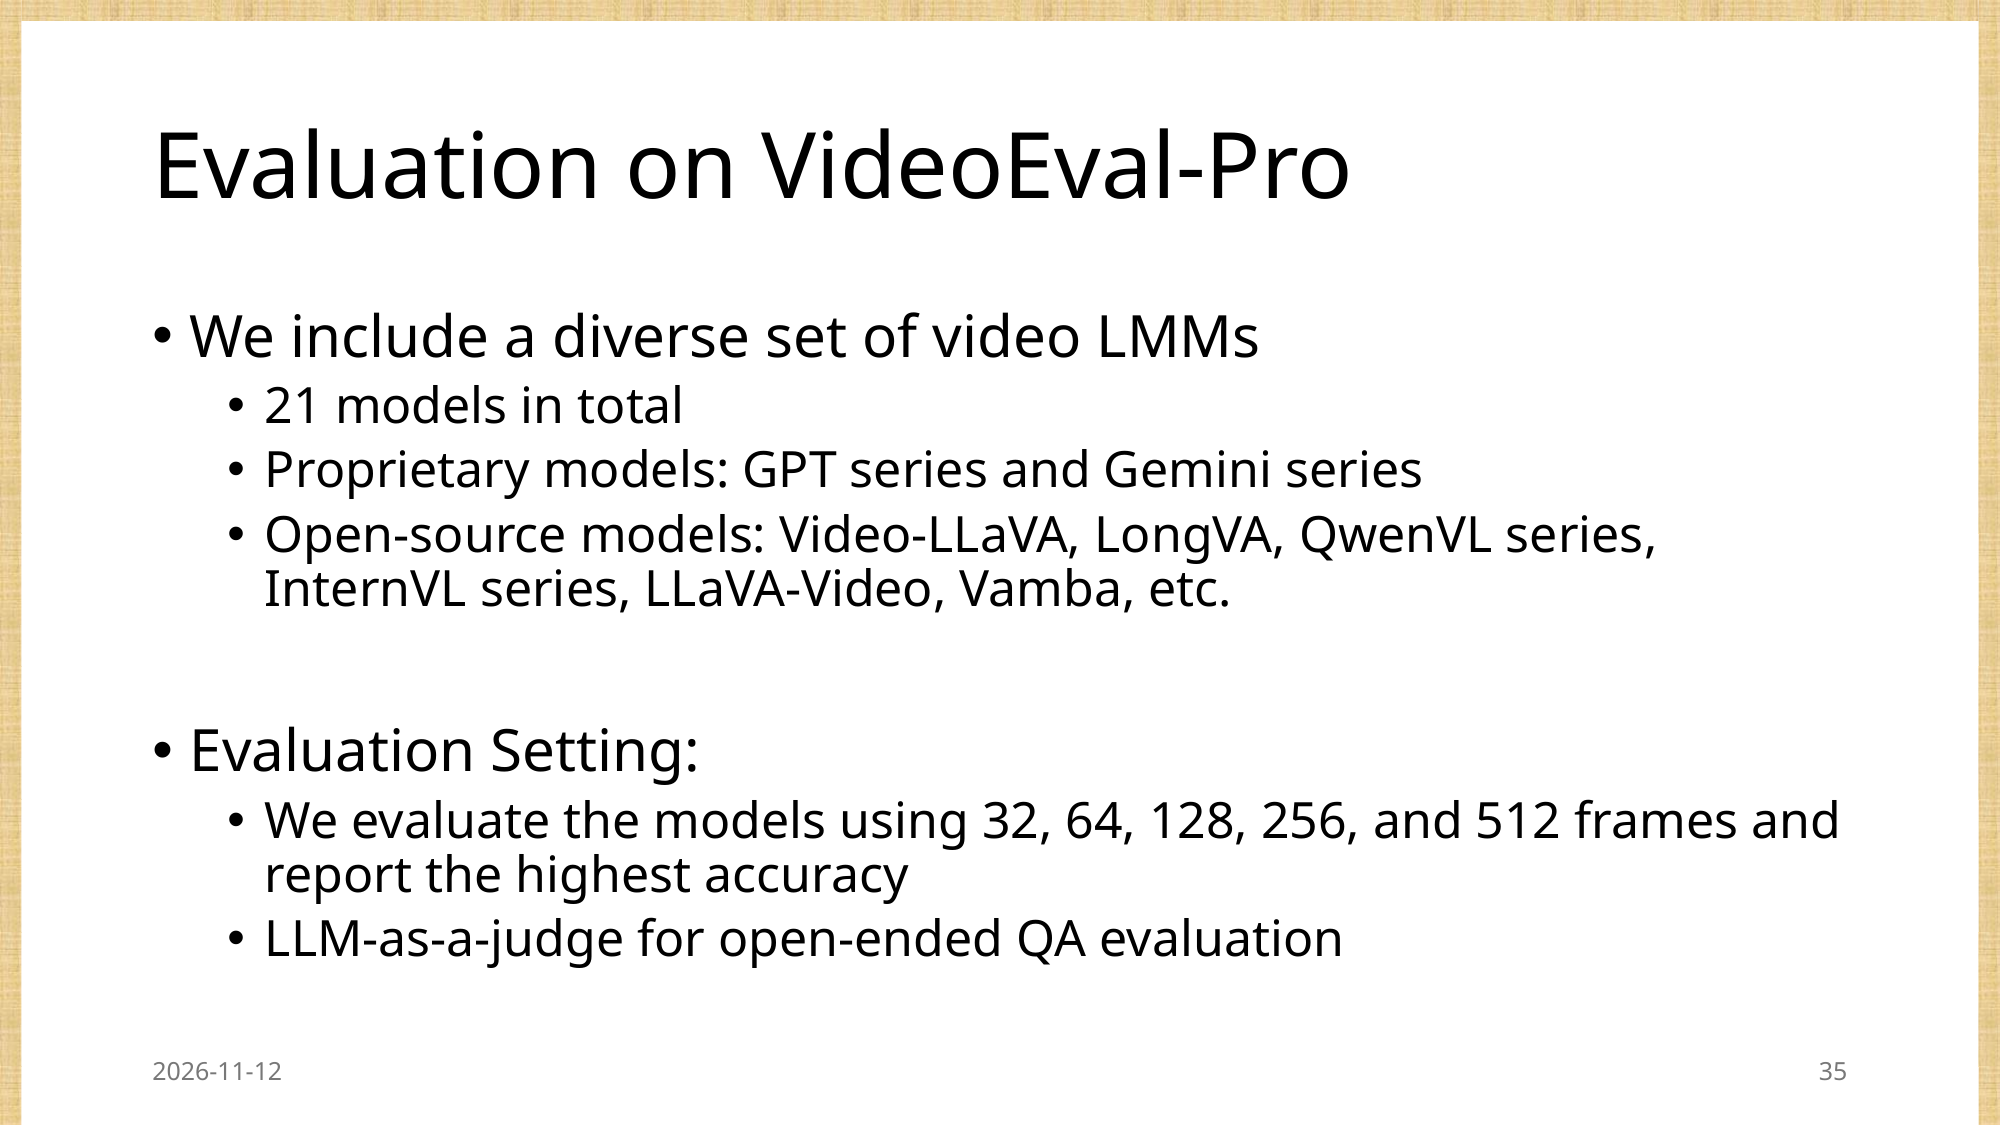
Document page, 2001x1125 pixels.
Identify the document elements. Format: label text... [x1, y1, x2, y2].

list We include a diverse set of video LMMs 21 models in total Proprietary models: GPT series and Gemini series Open-source models: Video-LLaVA, LongVA, QwenVL series, InternVL series, LLaVA-Video, Vamba, etc. Evaluation Setting: We evaluate the models using 32, 64, 128, 256, and 512 frames and report the highest accuracy LLM-as-a-judge for open-ended QA evaluation [137, 299, 1863, 1014]
picture [0, 0, 2000, 1125]
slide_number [137, 1042, 588, 1103]
slide_number 35 [1412, 1042, 1863, 1103]
title Evaluation on VideoEval-Pro [137, 59, 1863, 278]
